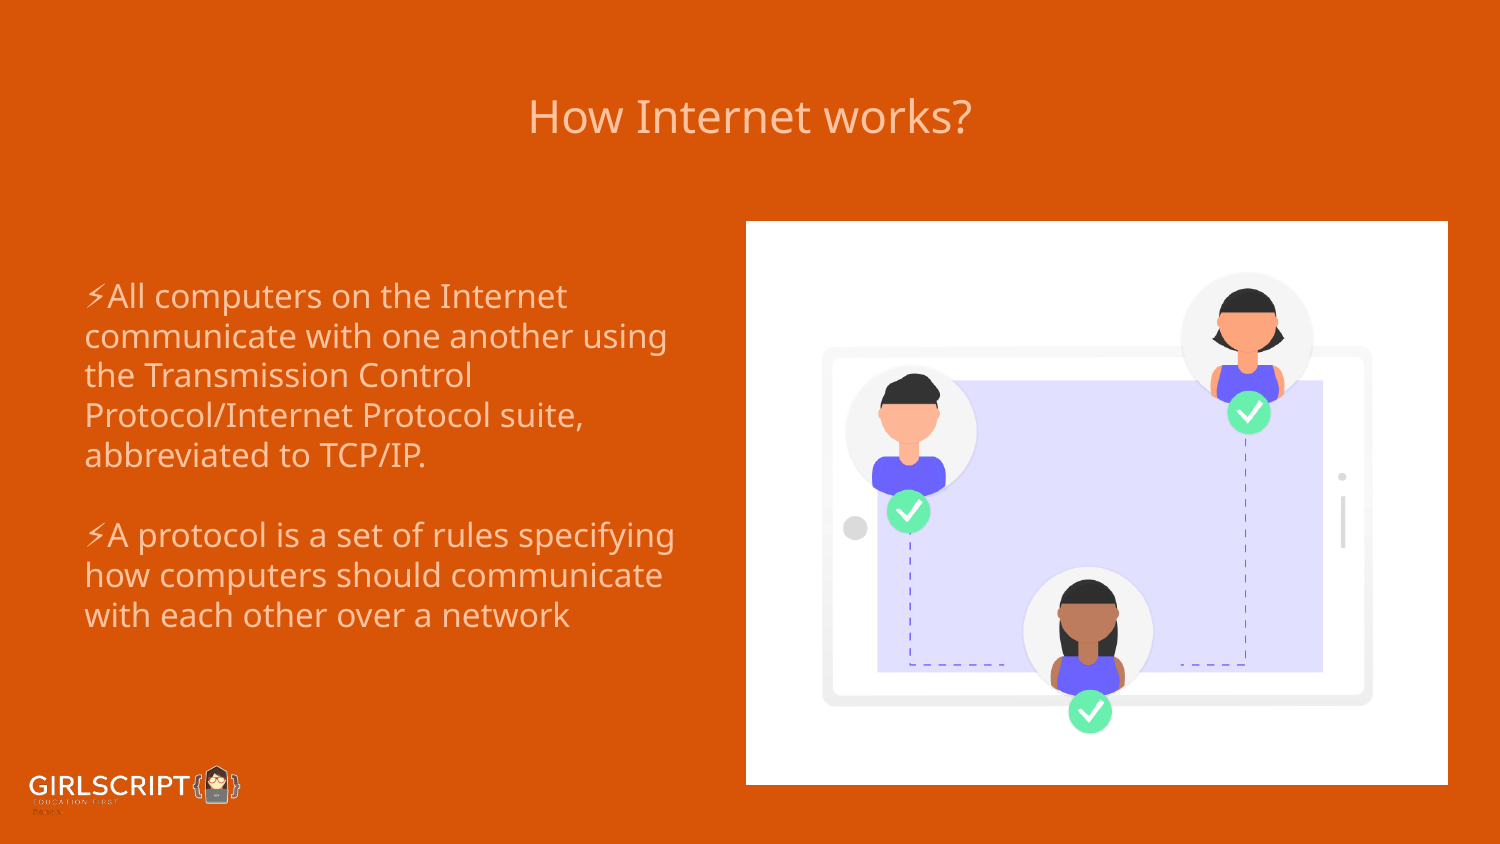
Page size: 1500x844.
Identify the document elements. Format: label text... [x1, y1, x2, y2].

picture [746, 221, 1449, 785]
title ⚡All computers on the Internet communicate with one another using the Transmission Control Protocol/Internet Protocol suite, abbreviated to TCP/IP. ⚡A protocol is a set of rules specifying how computers should communicate with each other over a network [84, 434, 700, 675]
title How Internet works? [115, 56, 1385, 144]
picture [0, 704, 344, 844]
